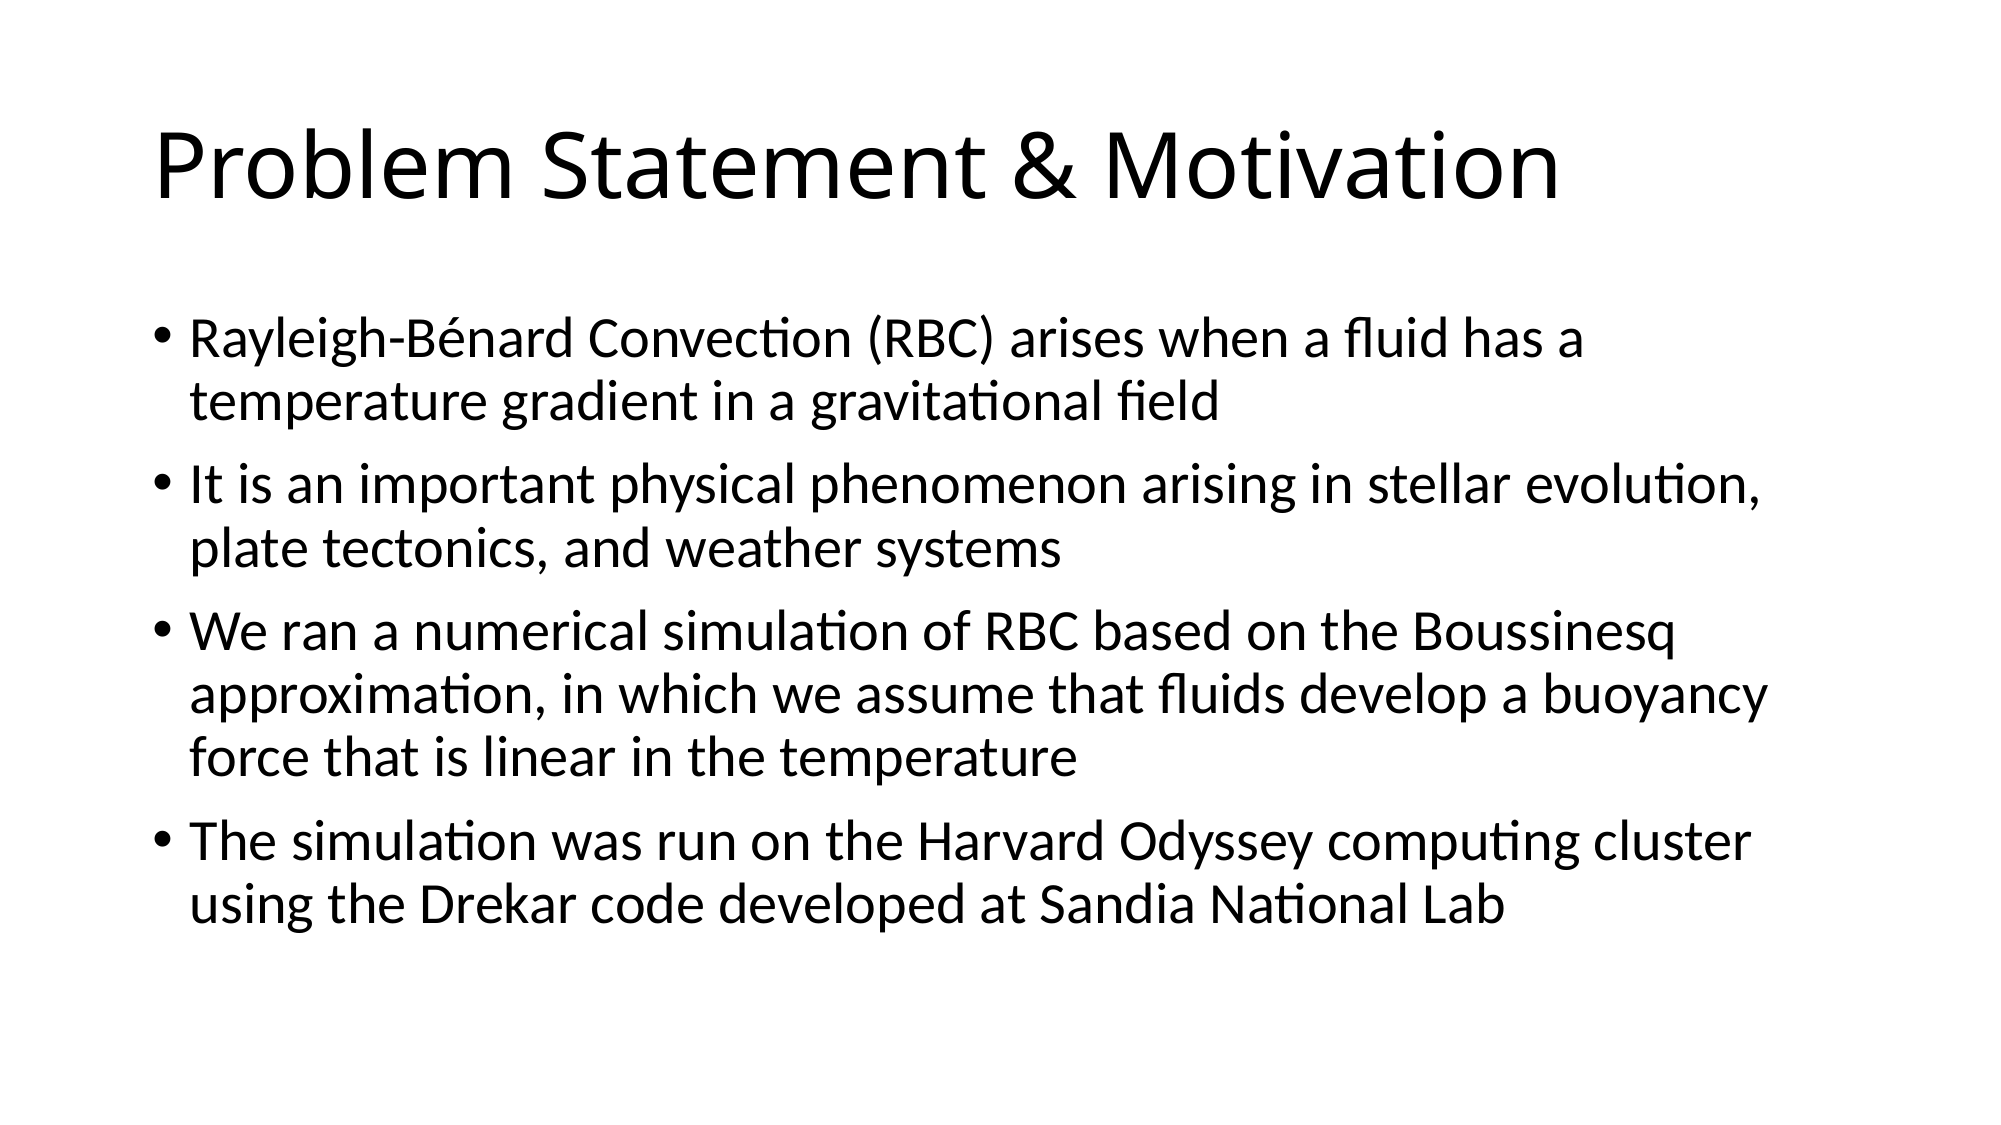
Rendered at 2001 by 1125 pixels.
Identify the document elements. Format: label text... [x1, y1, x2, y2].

title Problem Statement & Motivation [137, 59, 1863, 278]
list Rayleigh-Bénard Convection (RBC) arises when a fluid has a temperature gradient in a gravitational field It is an important physical phenomenon arising in stellar evolution, plate tectonics, and weather systems We ran a numerical simulation of RBC based on the Boussinesq approximation, in which we assume that fluids develop a buoyancy force that is linear in the temperature The simulation was run on the Harvard Odyssey computing cluster using the Drekar code developed at Sandia National Lab [137, 299, 1863, 1014]
